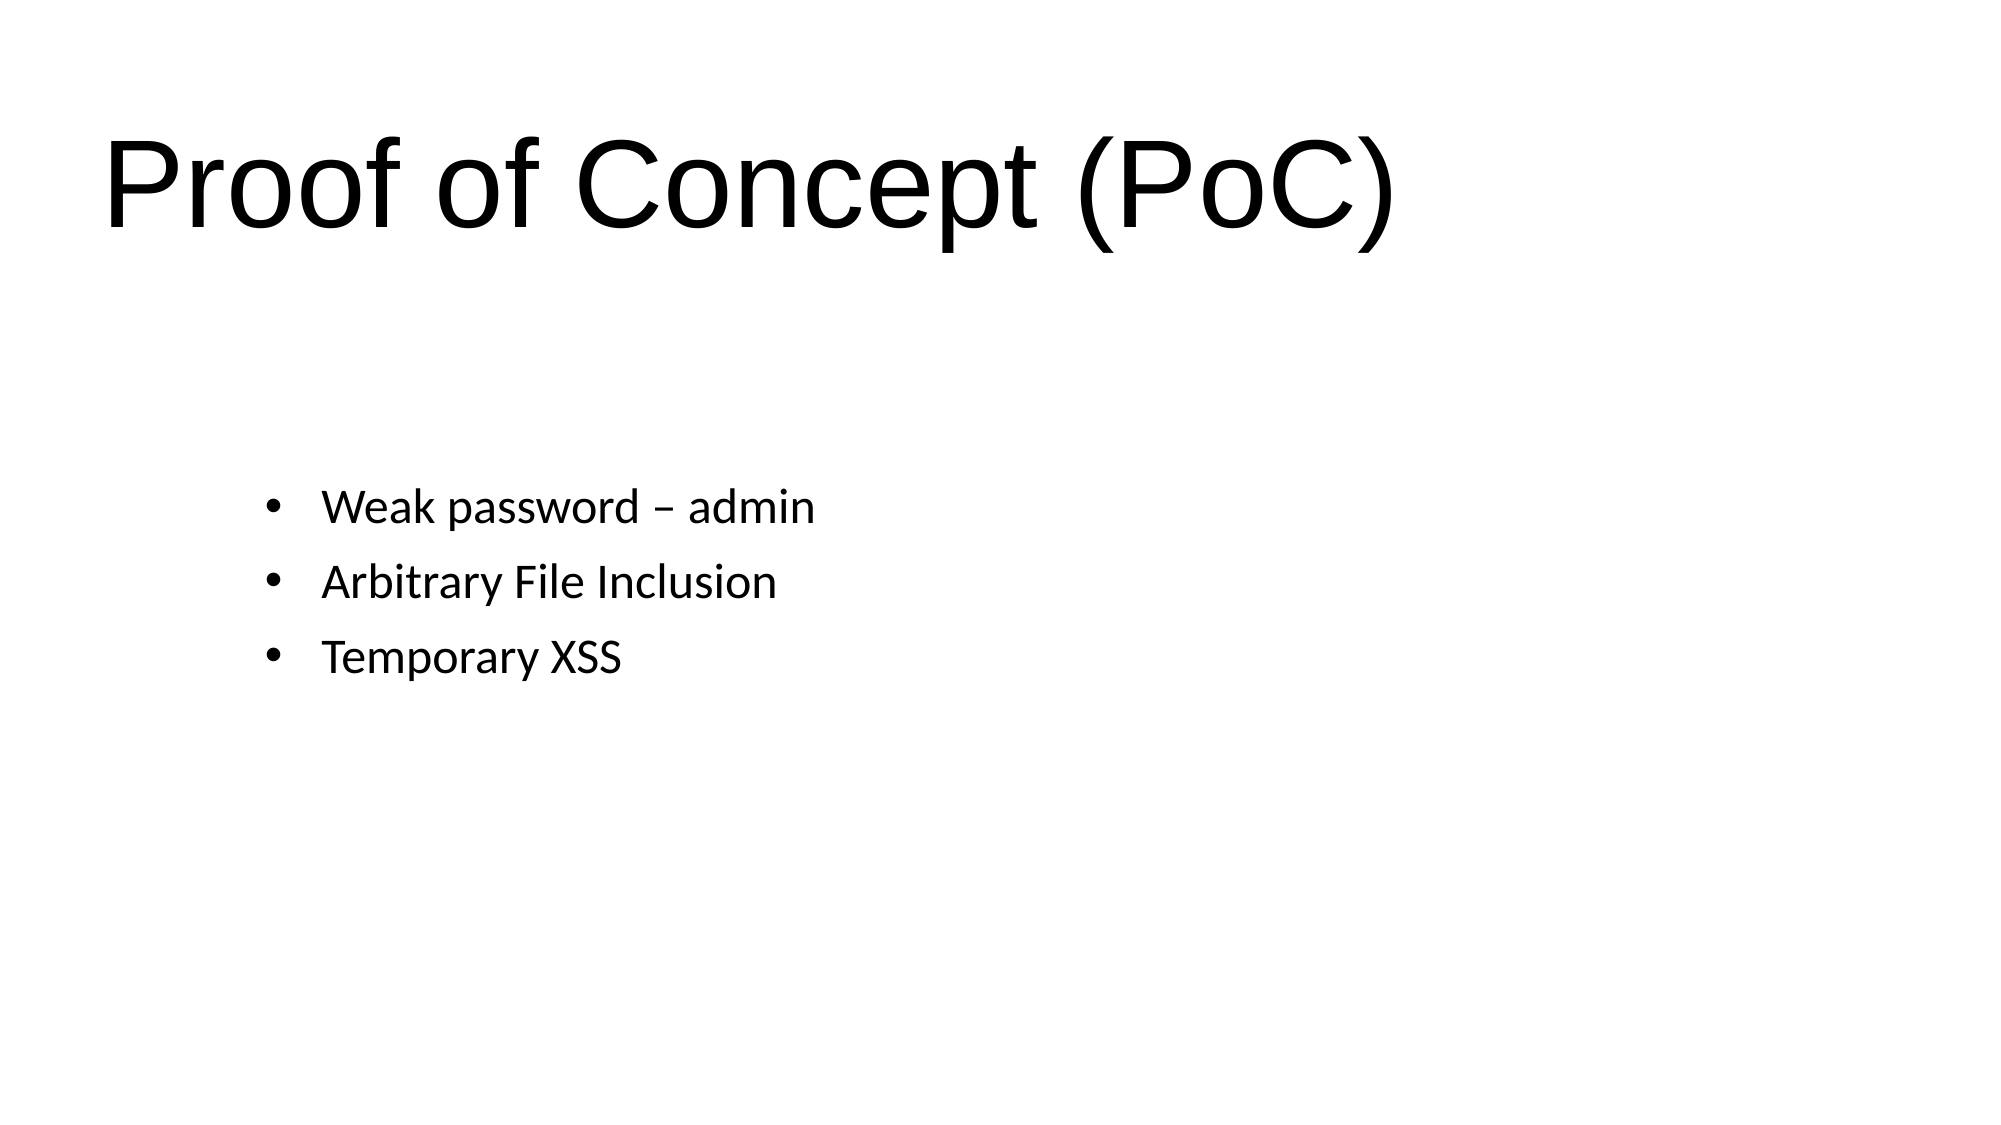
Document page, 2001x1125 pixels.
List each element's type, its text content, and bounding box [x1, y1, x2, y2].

subtitle Weak password – admin Arbitrary File Inclusion Temporary XSS [249, 473, 1750, 863]
title Proof of Concept (PoC) [86, 74, 1750, 263]
